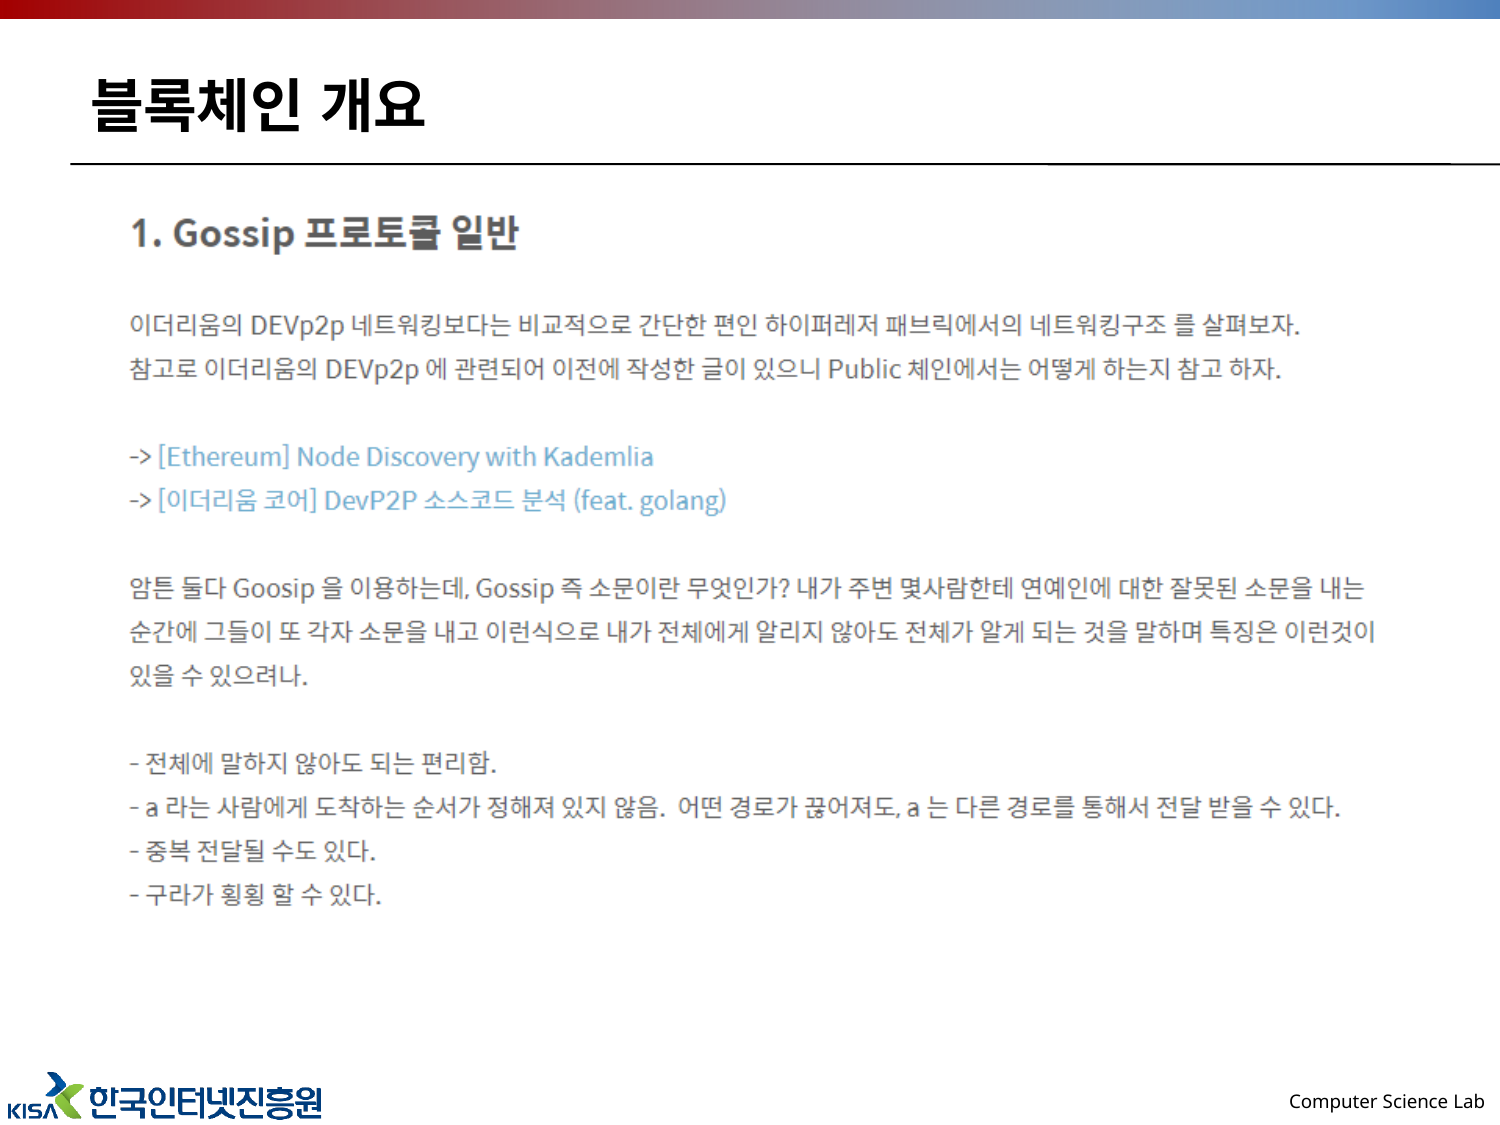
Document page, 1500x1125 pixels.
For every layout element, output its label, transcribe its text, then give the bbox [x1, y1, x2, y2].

picture [0, 1066, 327, 1125]
title 블록체인 개요 [75, 45, 1477, 164]
picture [117, 208, 1383, 917]
